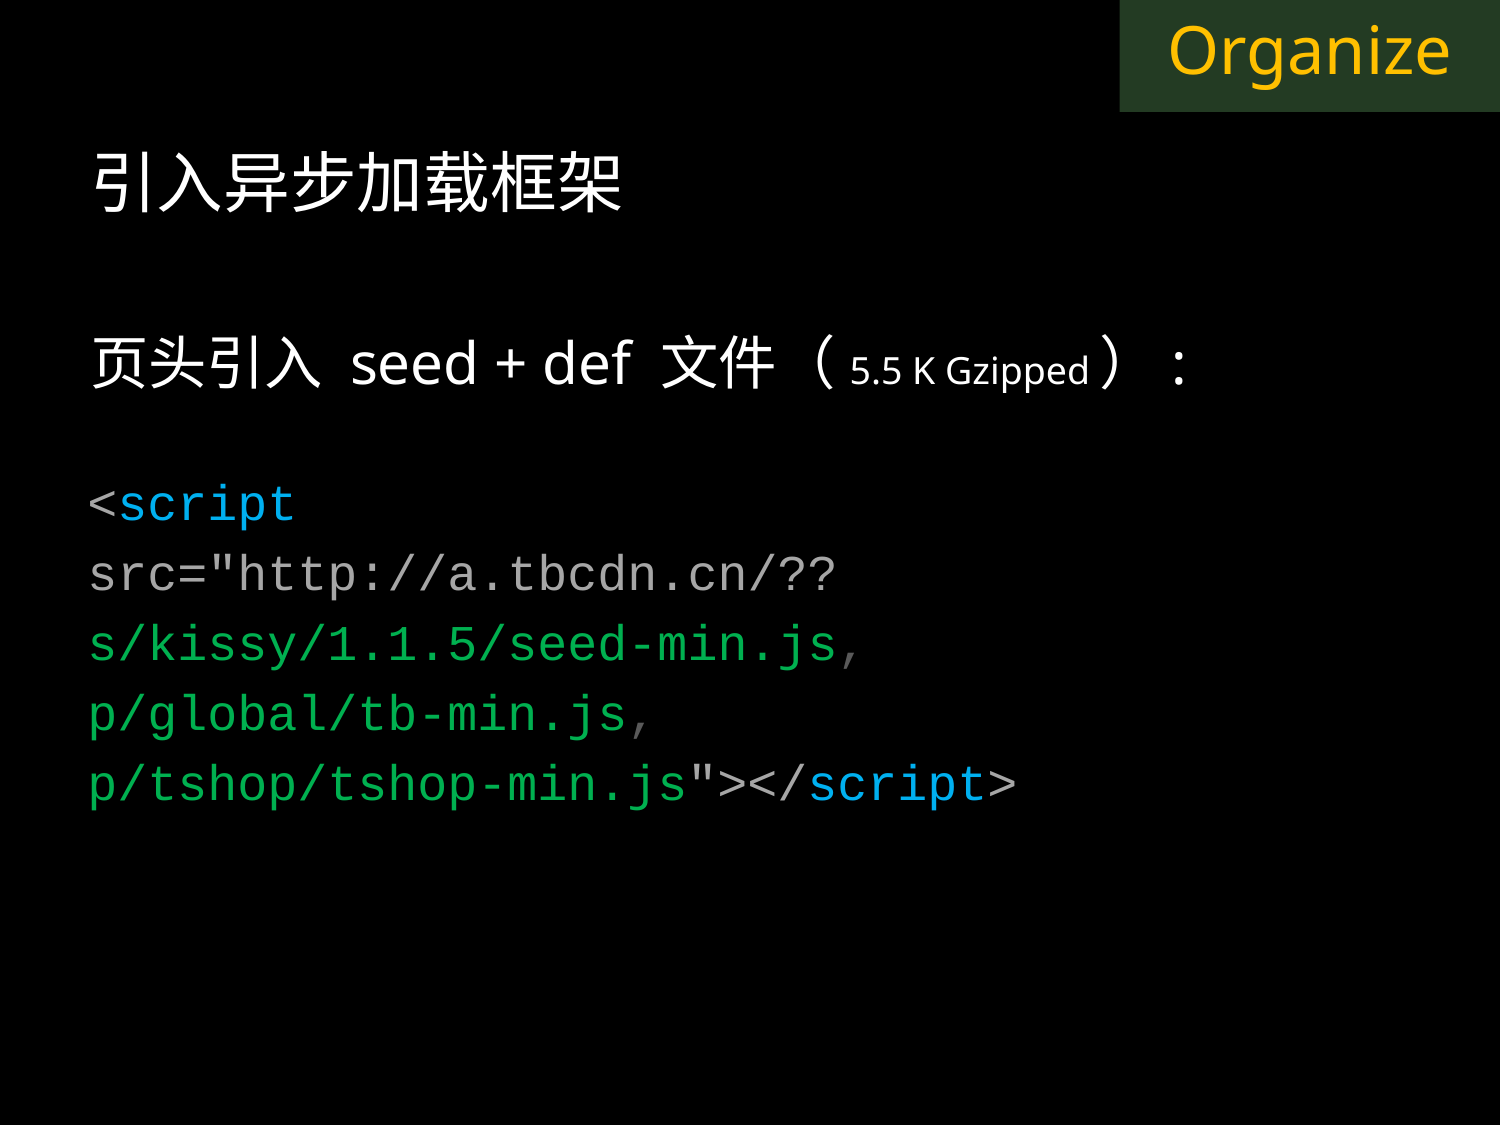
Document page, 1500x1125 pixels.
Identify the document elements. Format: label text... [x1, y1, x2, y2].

list 引入异步加载框架 页头引入 seed + def 文件（5.5 K Gzipped）: [74, 133, 1426, 1101]
text_box Organize [1119, 0, 1500, 112]
text_box <script src="http://a.tbcdn.cn/?? s/kissy/1.1.5/seed-min.js, p/global/tb-min.js, p/tshop/tshop-min.js"></script> [72, 462, 1423, 826]
